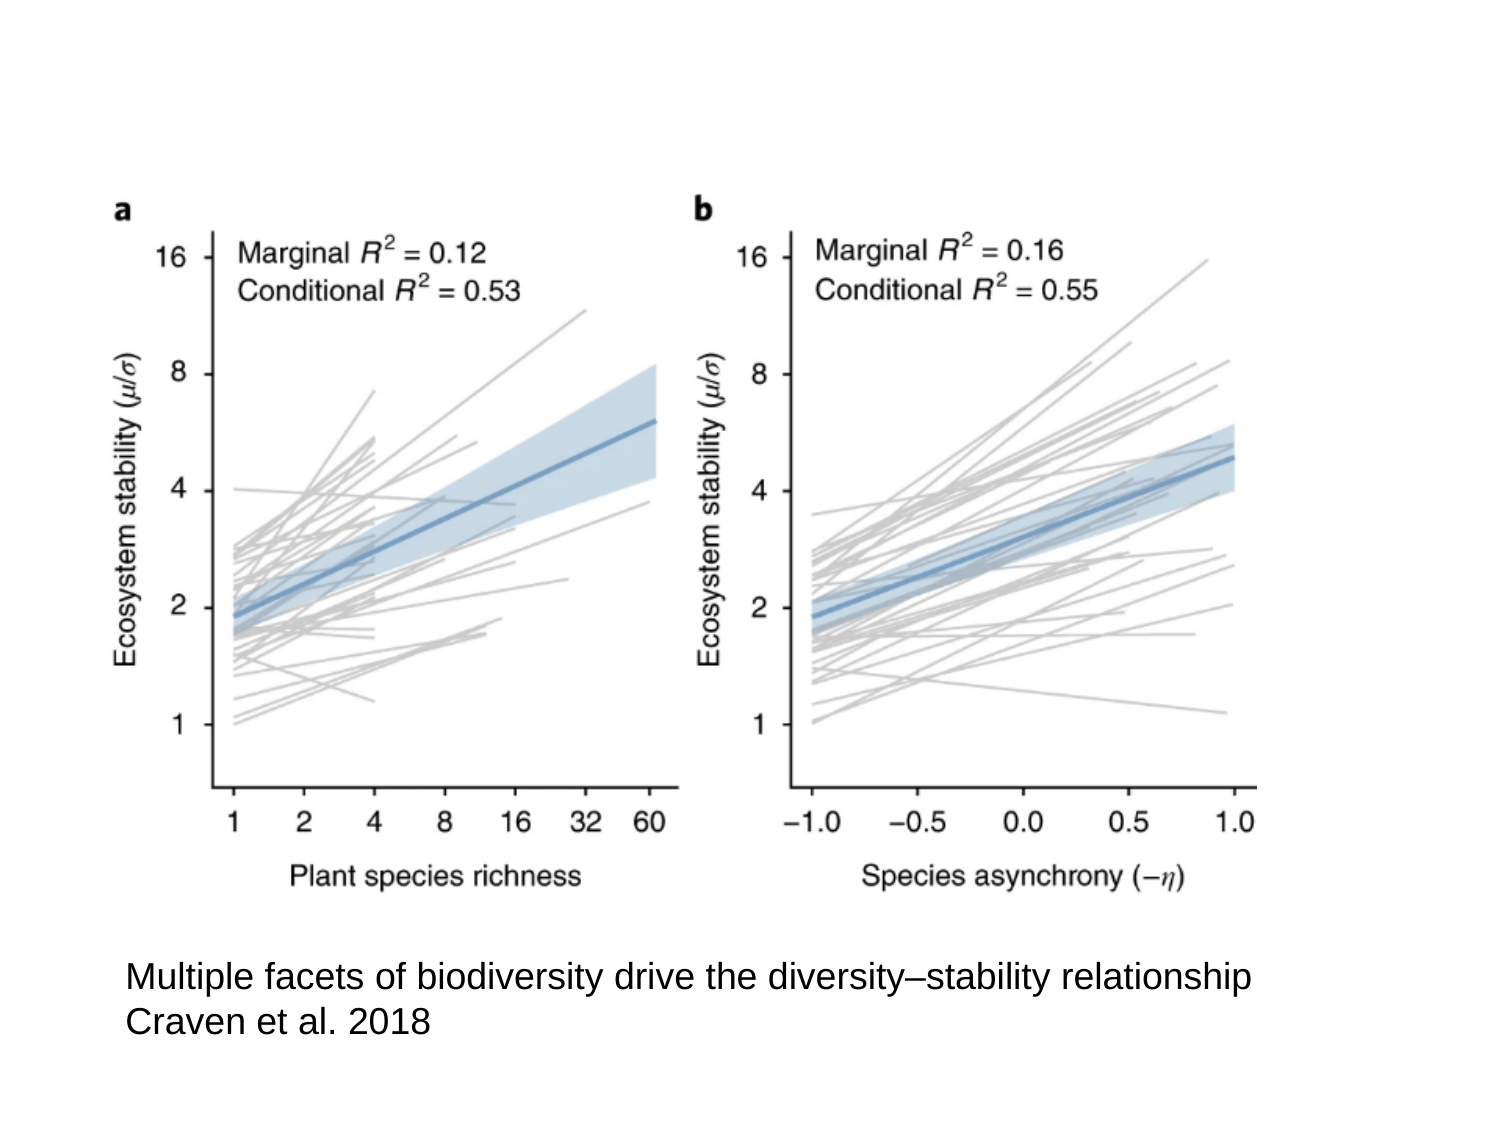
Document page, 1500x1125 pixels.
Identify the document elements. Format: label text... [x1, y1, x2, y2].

picture [110, 190, 1257, 899]
text_box Multiple facets of biodiversity drive the diversity–stability relationship Craven et al. 2018 [110, 944, 1472, 1049]
